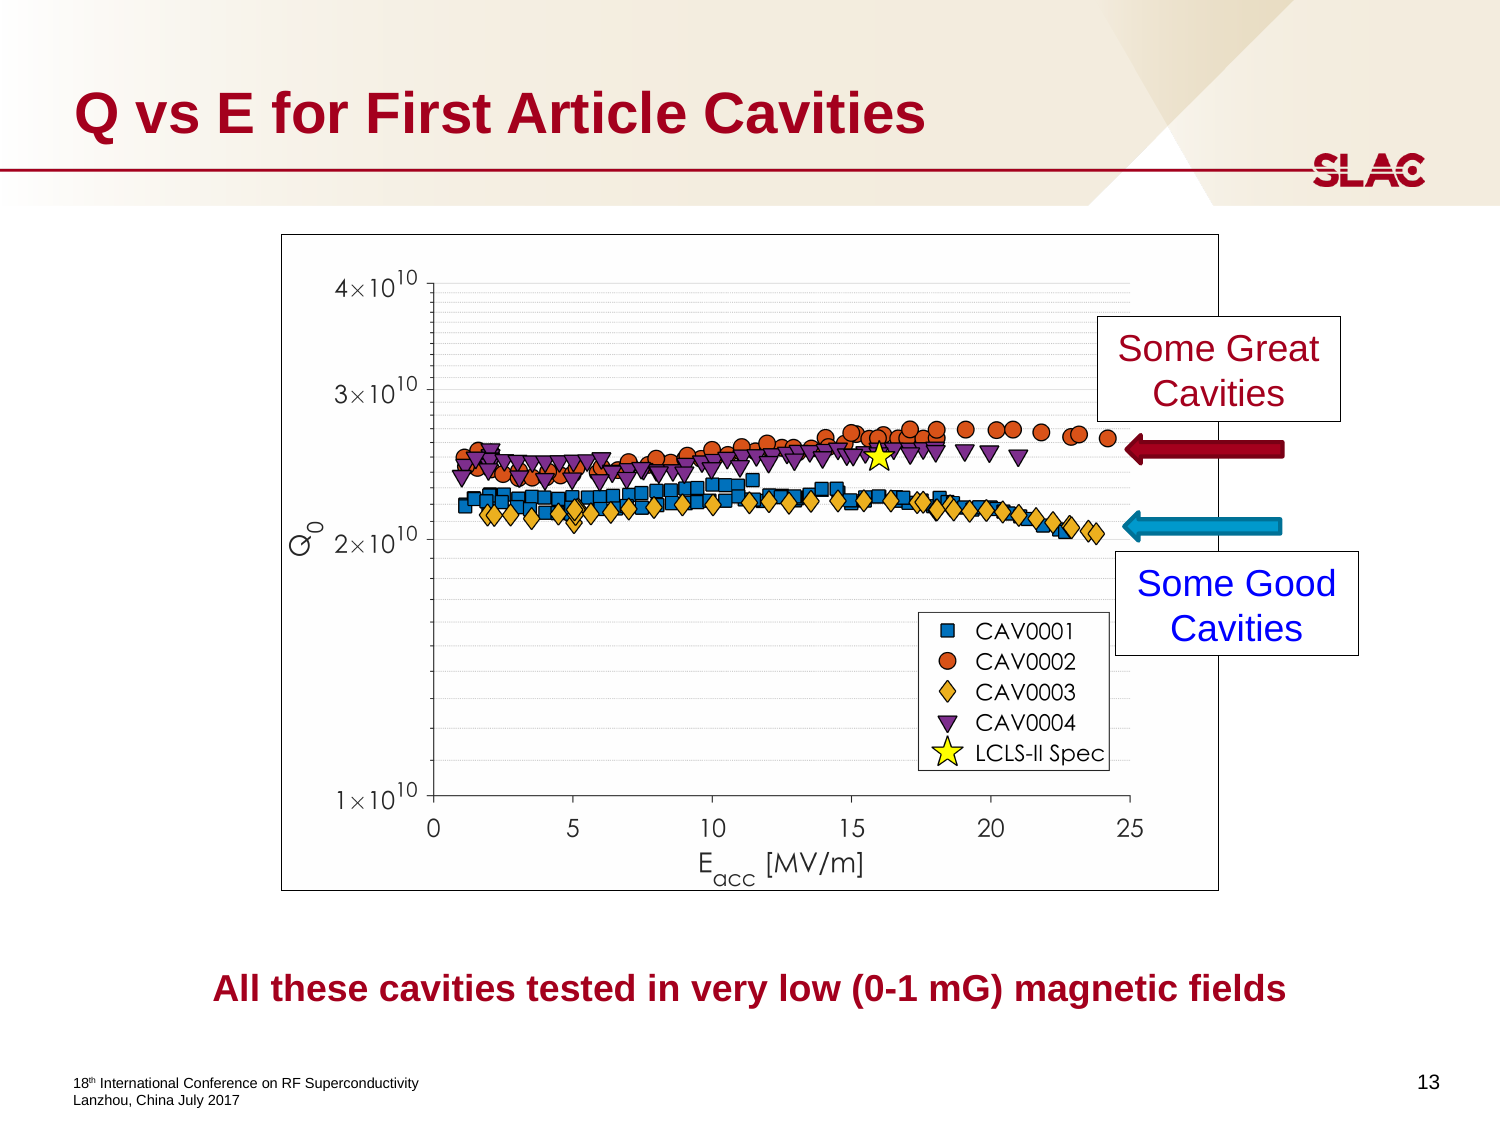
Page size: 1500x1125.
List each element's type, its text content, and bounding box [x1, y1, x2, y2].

text_box All these cavities tested in very low (0-1 mG) magnetic fields [168, 956, 1332, 1017]
picture [0, 0, 1500, 206]
picture [280, 234, 1219, 891]
title Q vs E for First Article Cavities [74, 21, 1404, 145]
slide_number 13 [1405, 1036, 1458, 1125]
text_box Some Good Cavities [1223, 551, 1359, 656]
footer 18th International Conference on RF Superconductivity Lanzhou, China July 2017 [73, 1073, 750, 1125]
text_box [1223, 517, 1283, 536]
text_box [1223, 440, 1285, 459]
text_box Some Great Cavities [1223, 316, 1341, 422]
